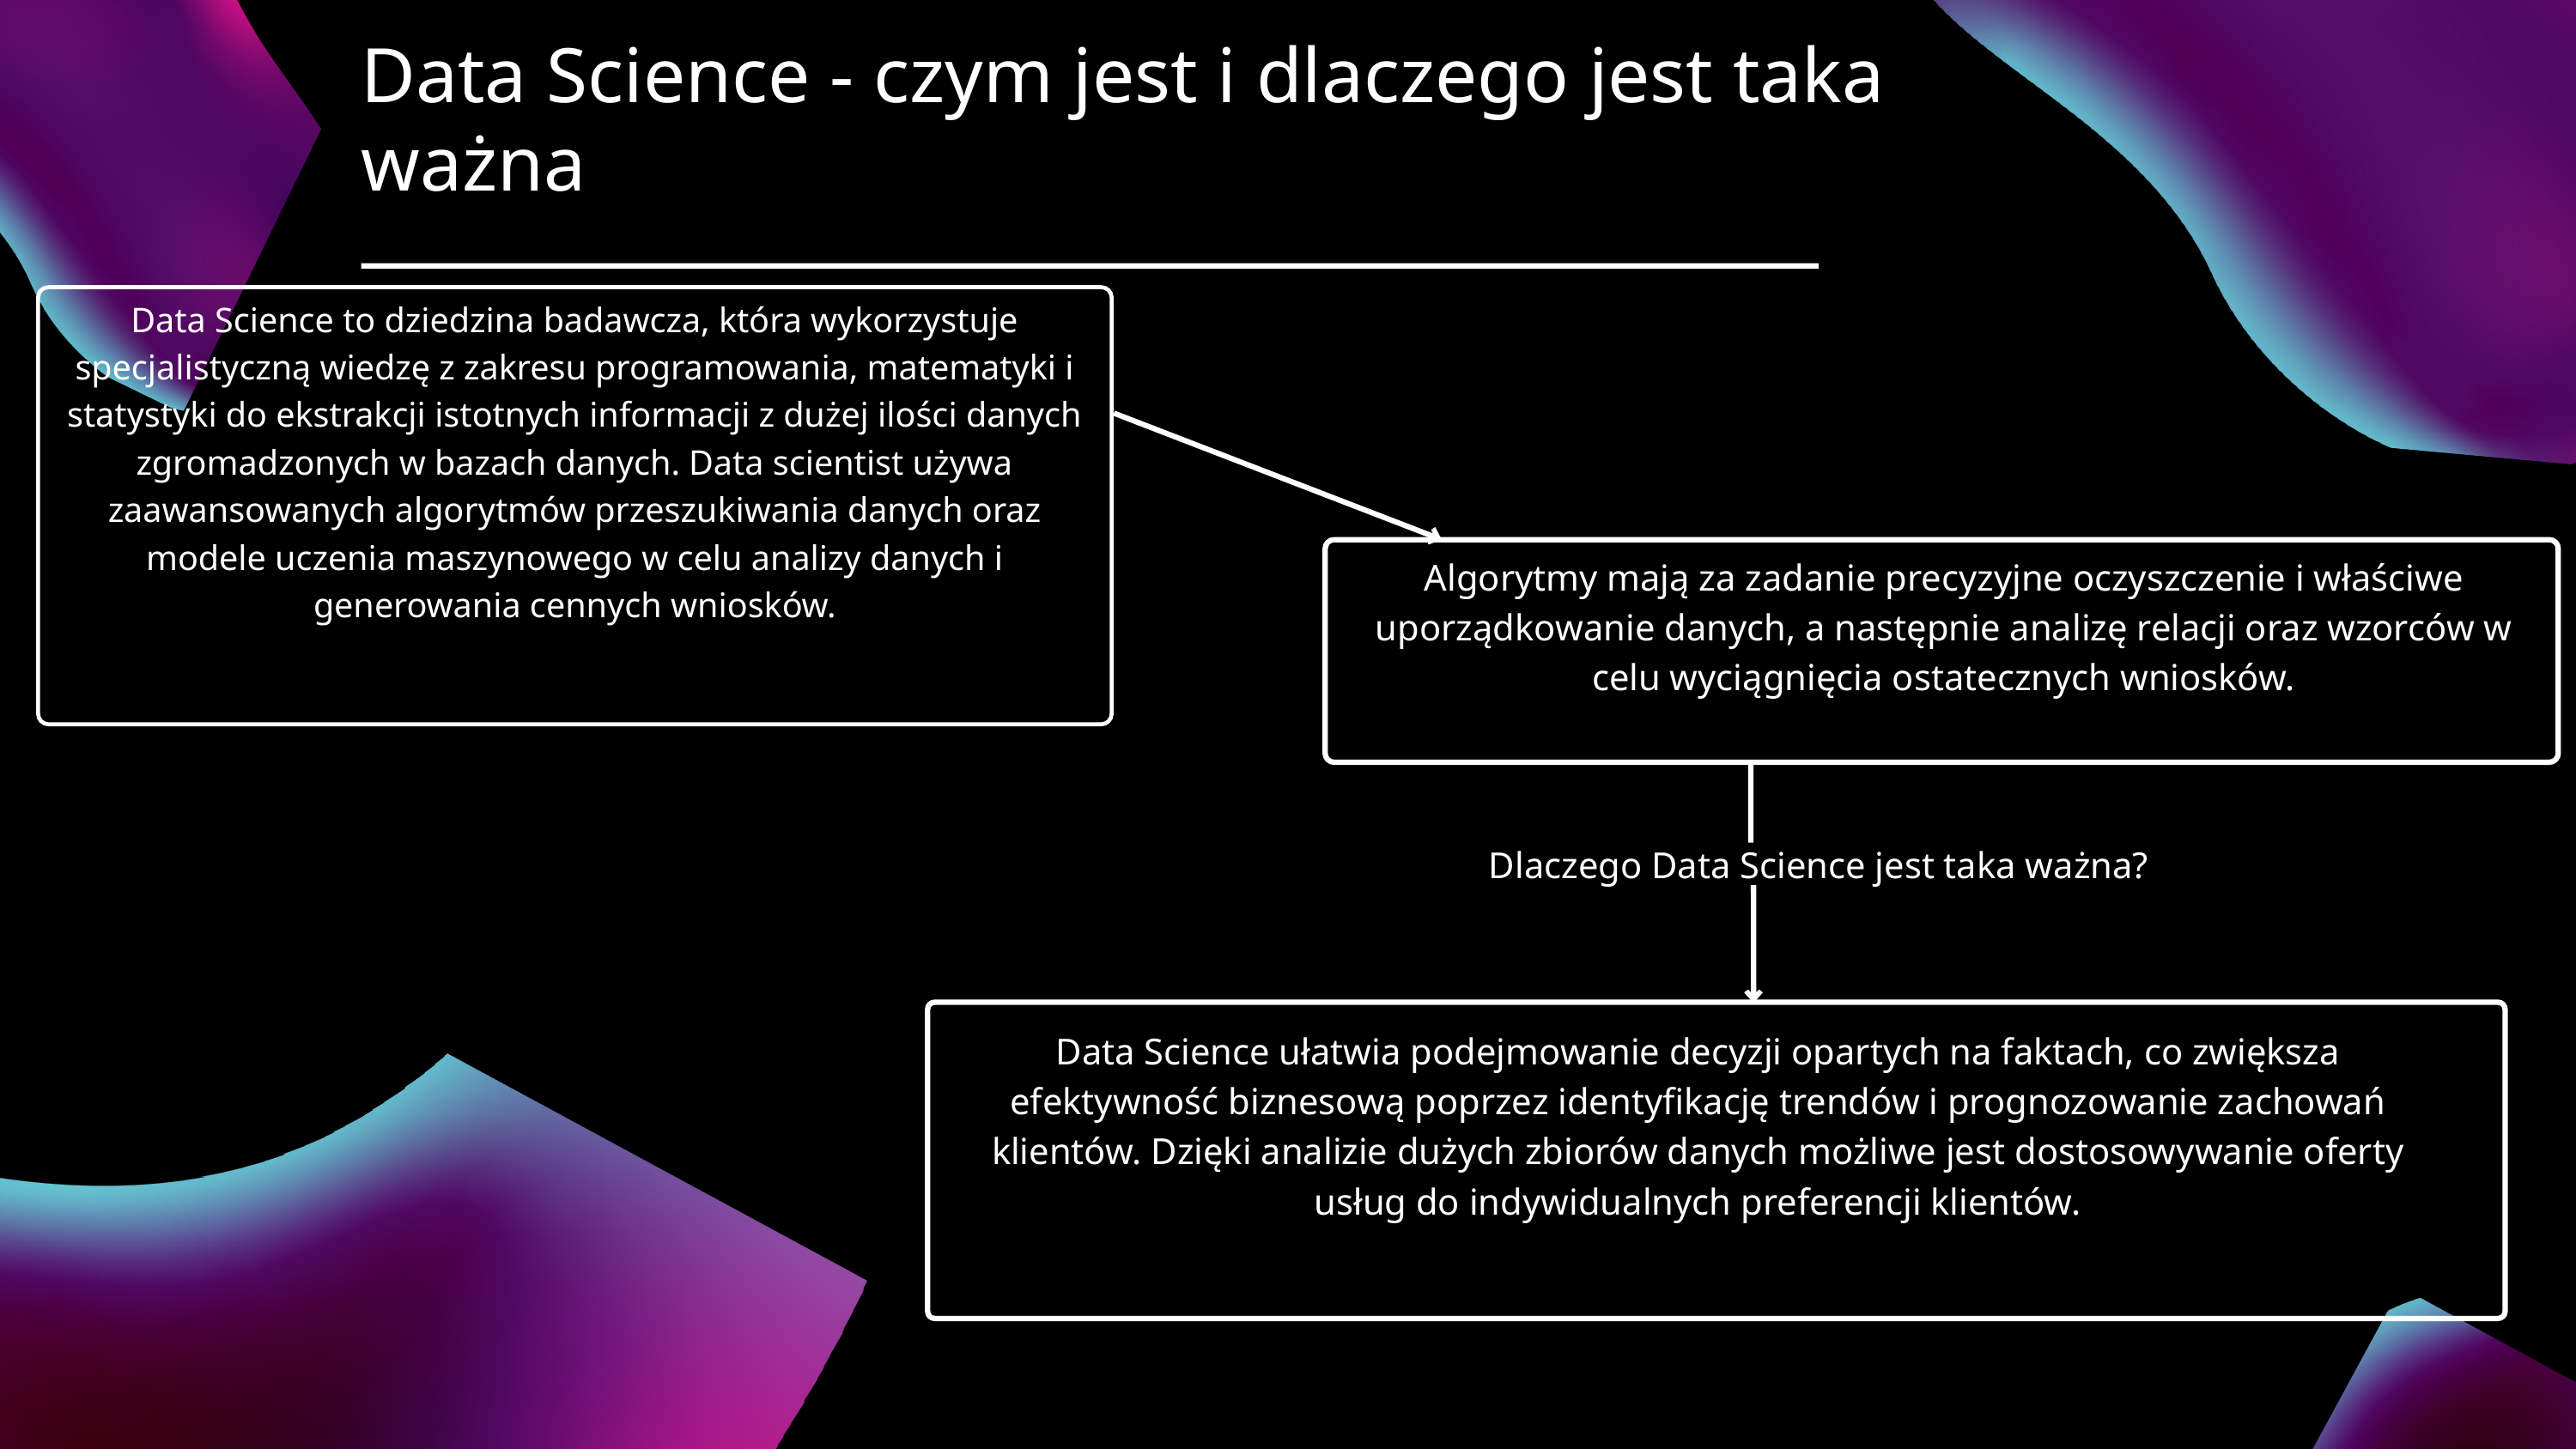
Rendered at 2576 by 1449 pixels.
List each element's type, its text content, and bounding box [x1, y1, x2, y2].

text_box Data Science - czym jest i dlaczego jest taka ważna [361, 28, 2009, 207]
text_box [0, 811, 940, 1449]
text_box [1893, 0, 2576, 465]
text_box [0, 0, 361, 342]
text_box Dlaczego Data Science jest taka ważna? [1392, 835, 2245, 887]
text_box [927, 1002, 2506, 1319]
text_box [2312, 1328, 2576, 1449]
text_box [1325, 539, 2559, 763]
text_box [38, 287, 1112, 724]
